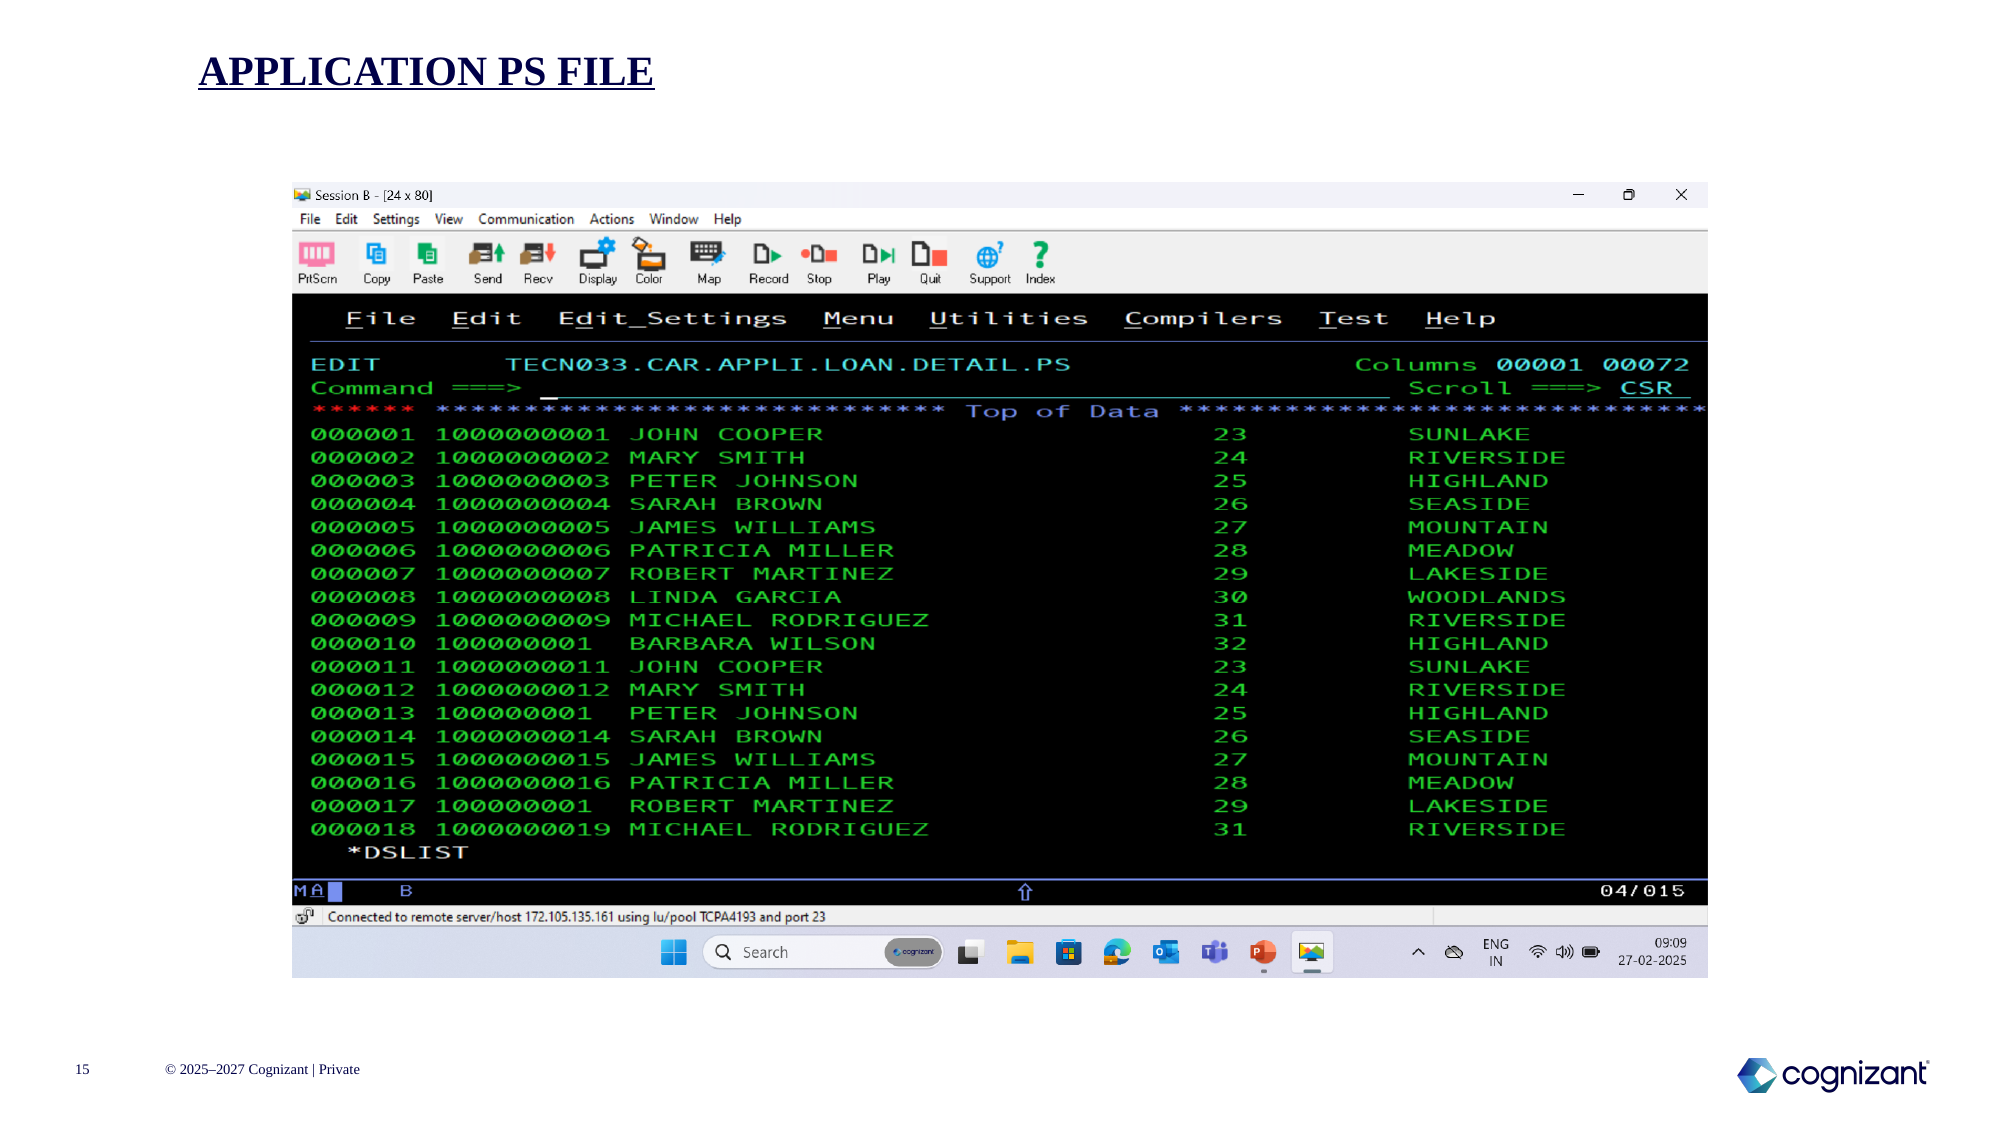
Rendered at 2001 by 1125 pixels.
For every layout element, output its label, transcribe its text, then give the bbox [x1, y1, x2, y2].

slide_number 15 [75, 1050, 135, 1088]
picture [1737, 1058, 1930, 1093]
picture [292, 181, 1708, 979]
footer © 2025–2027 Cognizant | Private [165, 1050, 456, 1088]
text_box APPLICATION PS FILE [198, 49, 1408, 95]
